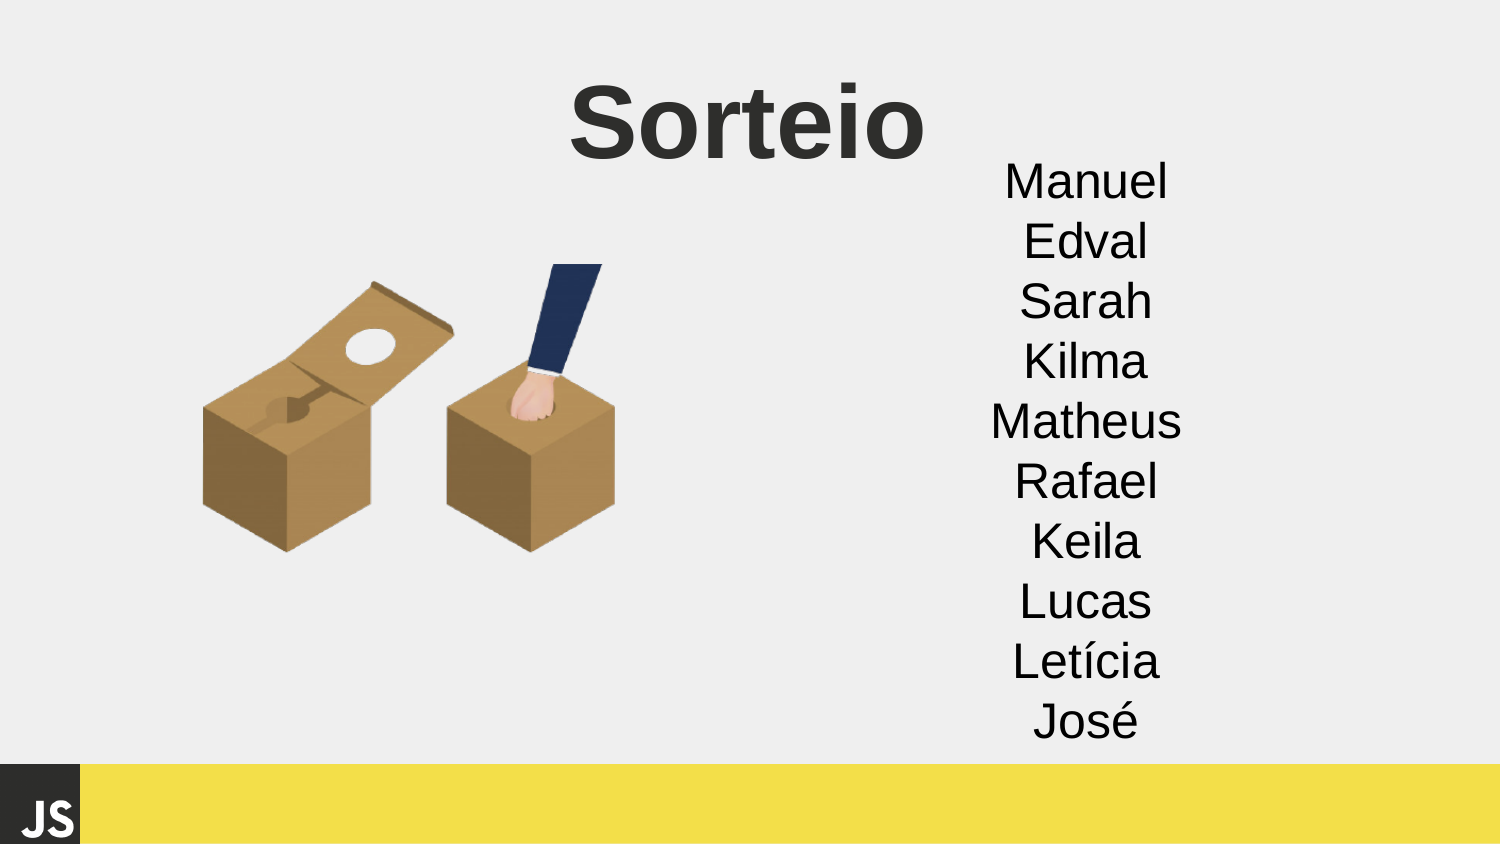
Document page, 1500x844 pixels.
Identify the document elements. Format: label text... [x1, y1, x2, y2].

text_box [80, 764, 1500, 844]
text_box Manuel Edval Sarah Kilma Matheus Rafael Keila Lucas Letícia José [757, 133, 1416, 740]
picture [0, 763, 80, 844]
text_box Sorteio [88, 63, 1408, 212]
picture [168, 264, 649, 580]
